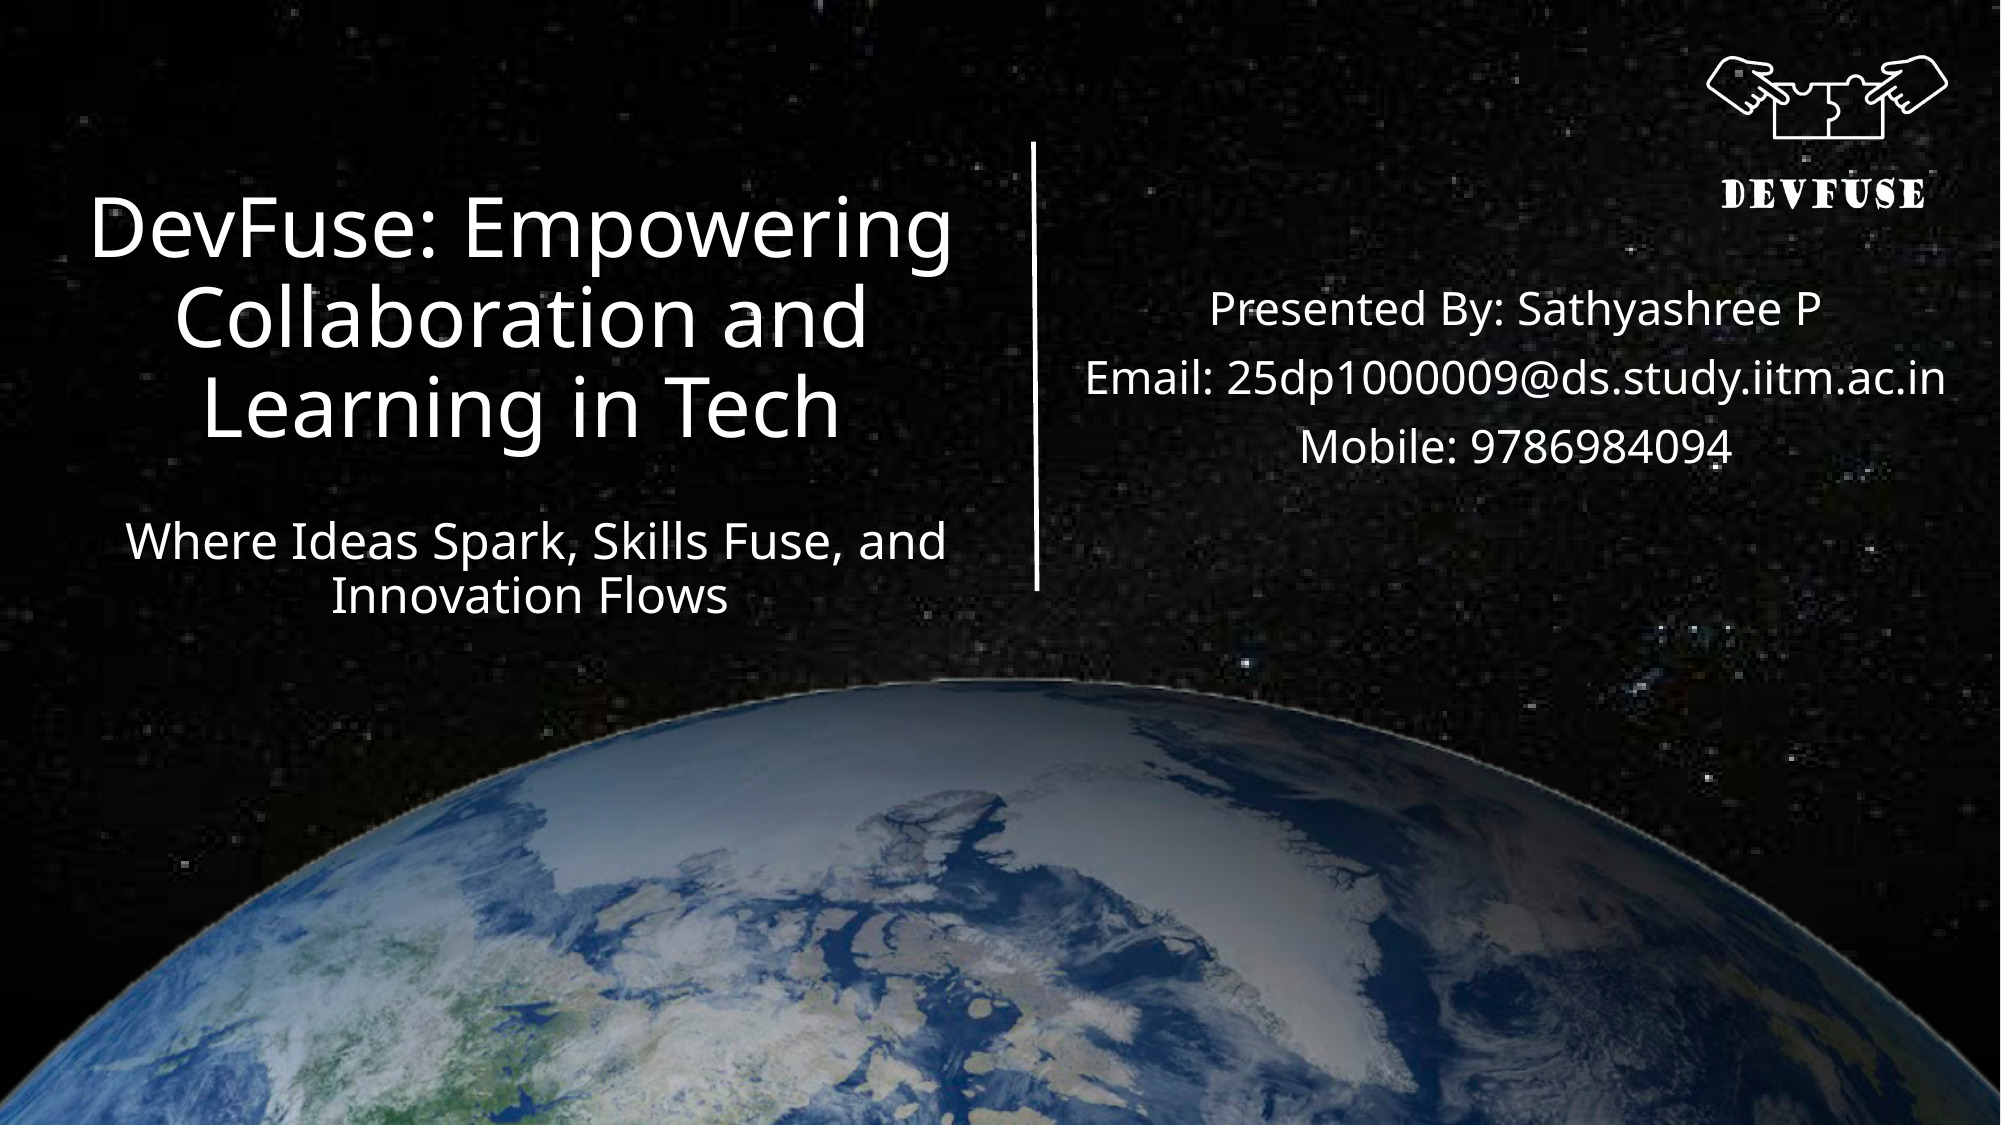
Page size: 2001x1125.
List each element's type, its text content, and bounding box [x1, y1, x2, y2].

title DevFuse: Empowering Collaboration and Learning in Tech [65, 123, 980, 463]
text_box Presented By: Sathyashree P Email: 25dp1000009@ds.study.iitm.ac.in Mobile: 9786984094 [1058, 278, 1973, 527]
picture [0, 0, 2001, 1125]
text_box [1033, 141, 1037, 592]
subtitle Where Ideas Spark, Skills Fuse, and Innovation Flows [80, 508, 980, 591]
